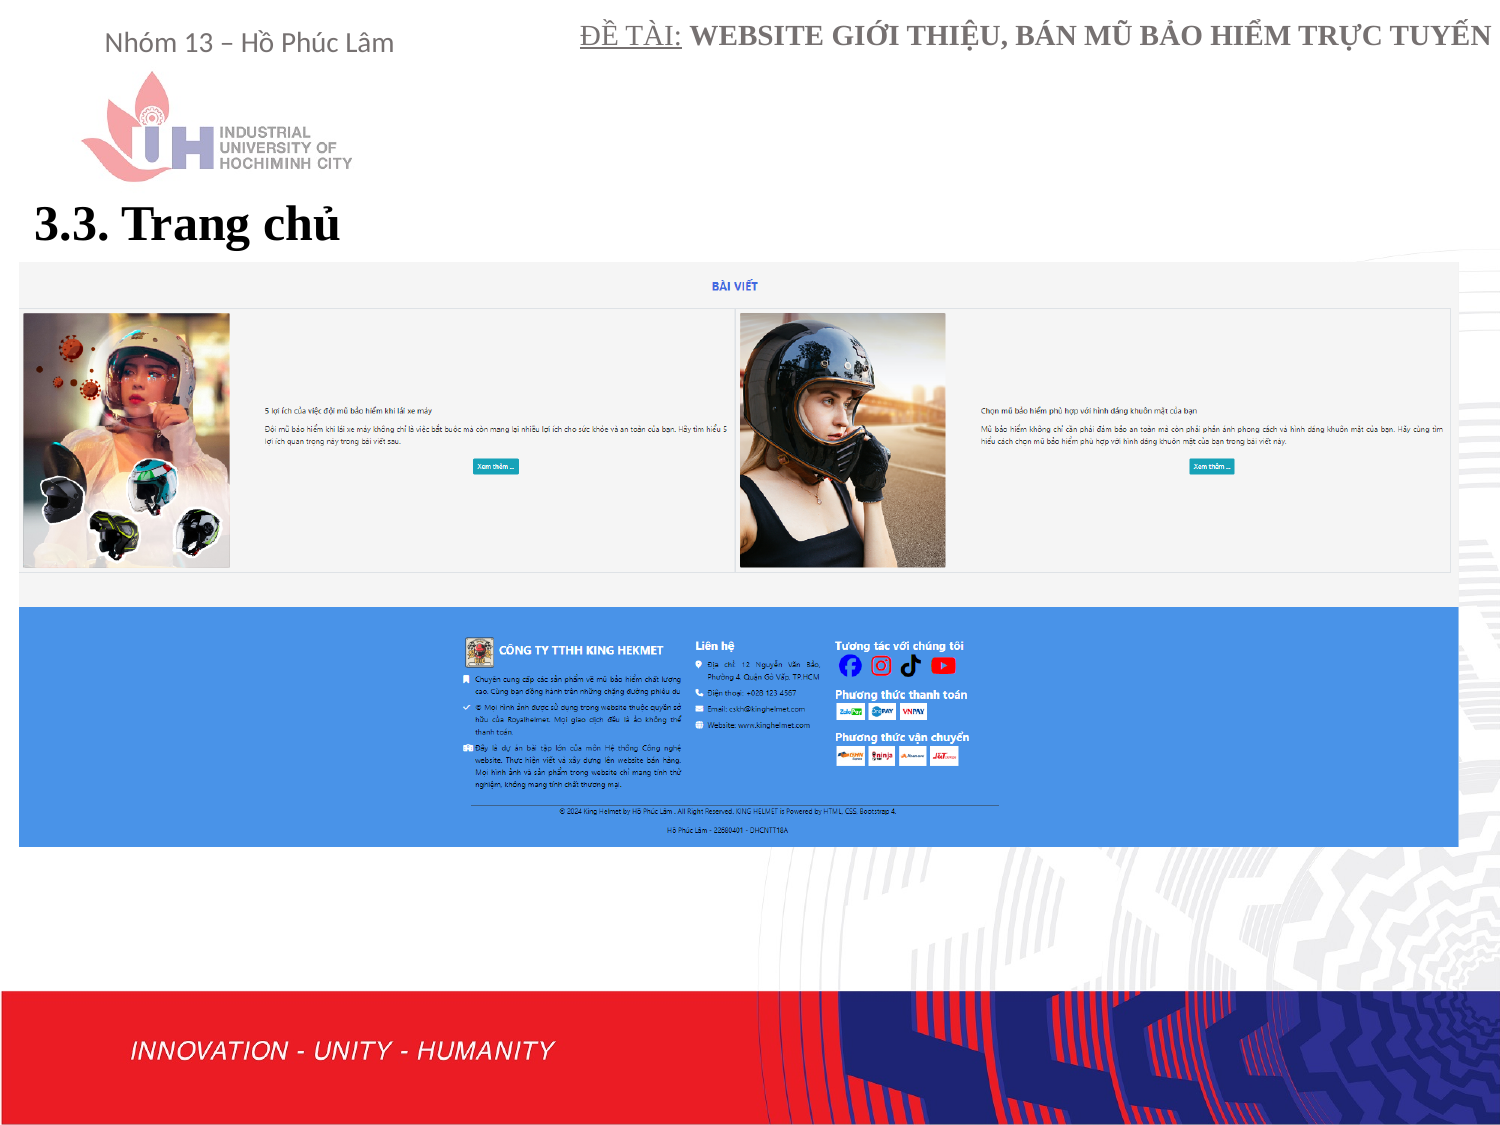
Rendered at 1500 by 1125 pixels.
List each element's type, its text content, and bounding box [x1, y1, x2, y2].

picture [0, 0, 1500, 1125]
text_box 3.3. Trang chủ [19, 189, 1500, 263]
